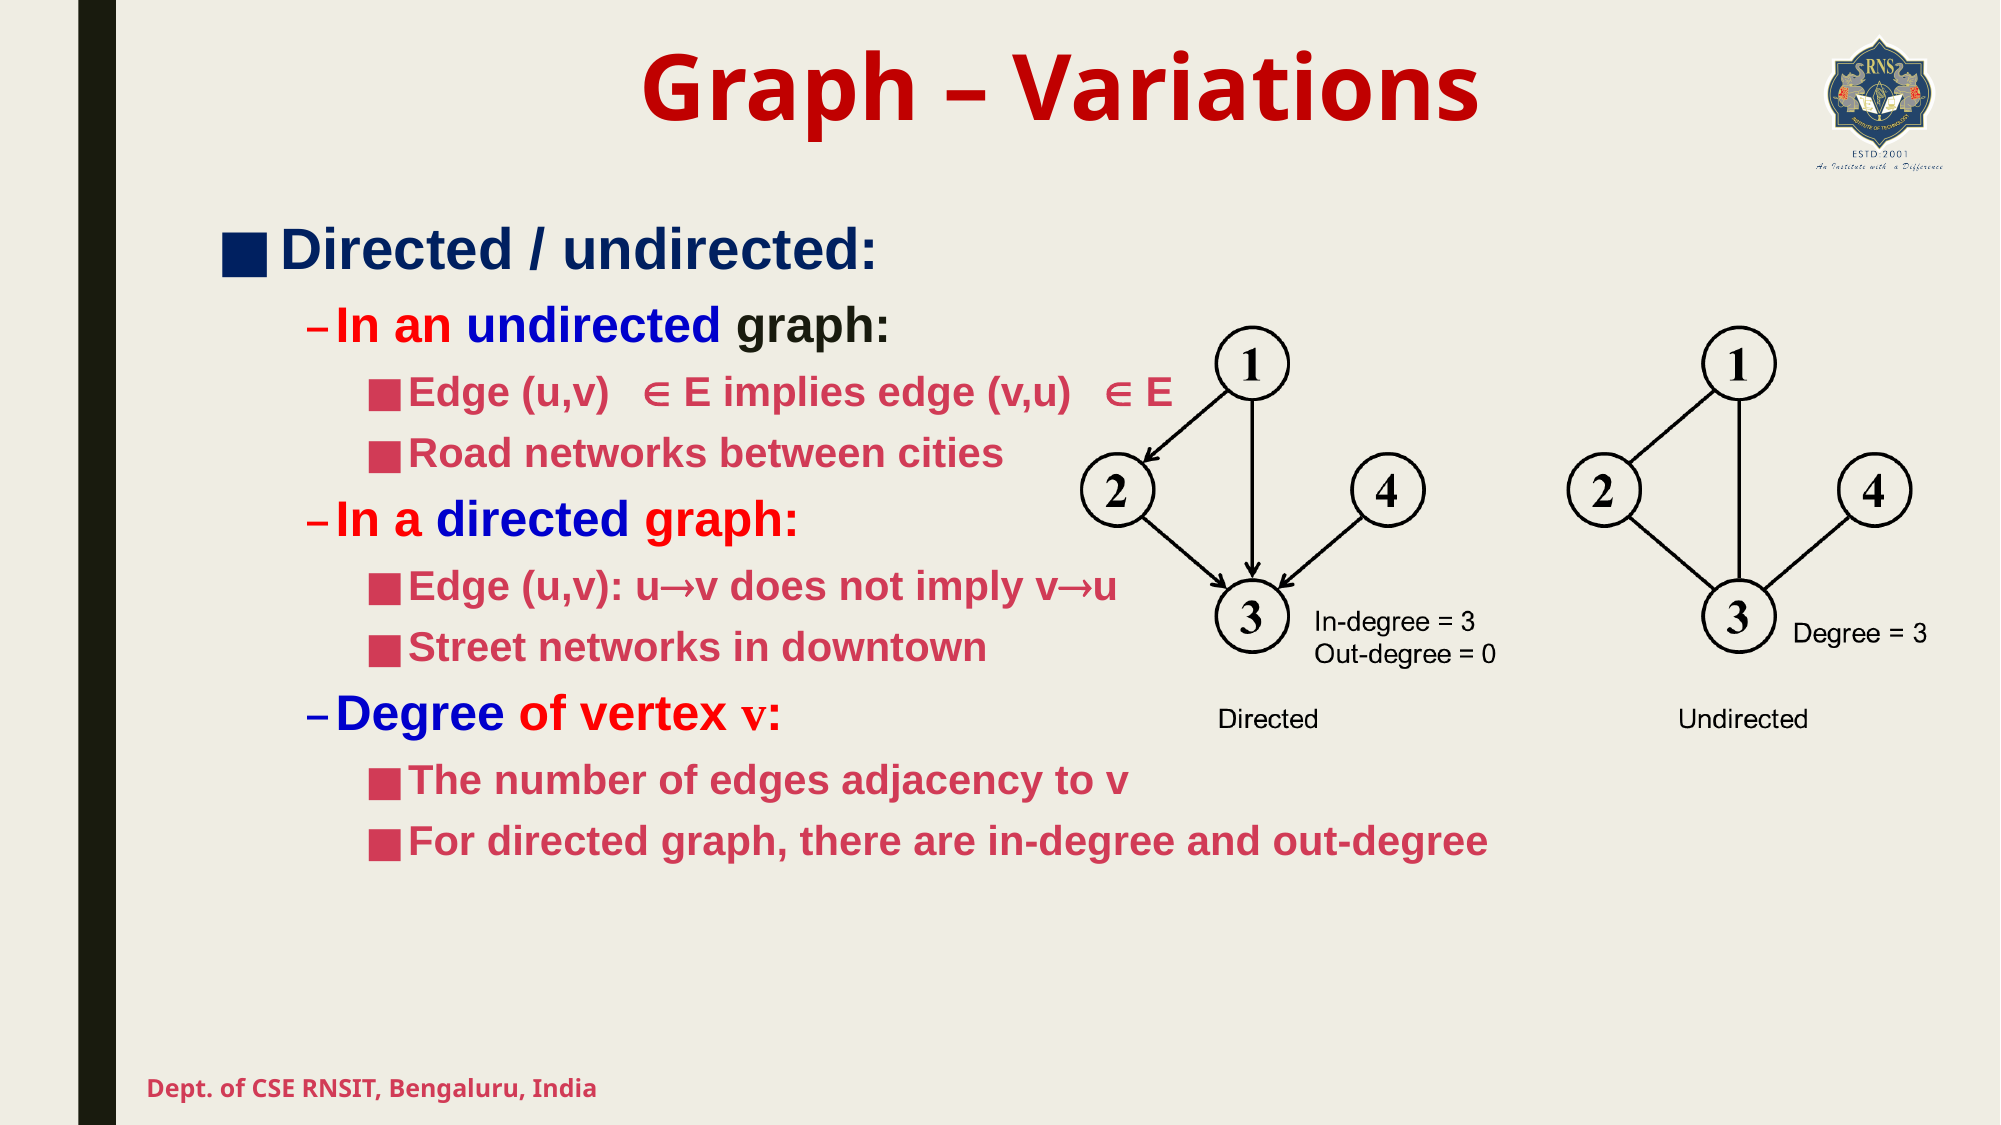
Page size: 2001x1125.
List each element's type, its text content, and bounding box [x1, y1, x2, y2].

footer Dept. of CSE RNSIT, Bengaluru, India [131, 1056, 1162, 1124]
picture [1816, 167, 1944, 172]
picture [1075, 318, 1944, 751]
title Graph – Variations [202, 34, 1944, 167]
list Directed / undirected: In an undirected graph: Edge (u,v)  E implies edge (v,u)  E Road networks between cities In a directed graph: Edge (u,v): uv does not imply vu Street networks in downtown Degree of vertex v: The number of edges adjacency to v For directed graph, there are in-degree and out-degree [202, 209, 1944, 1031]
